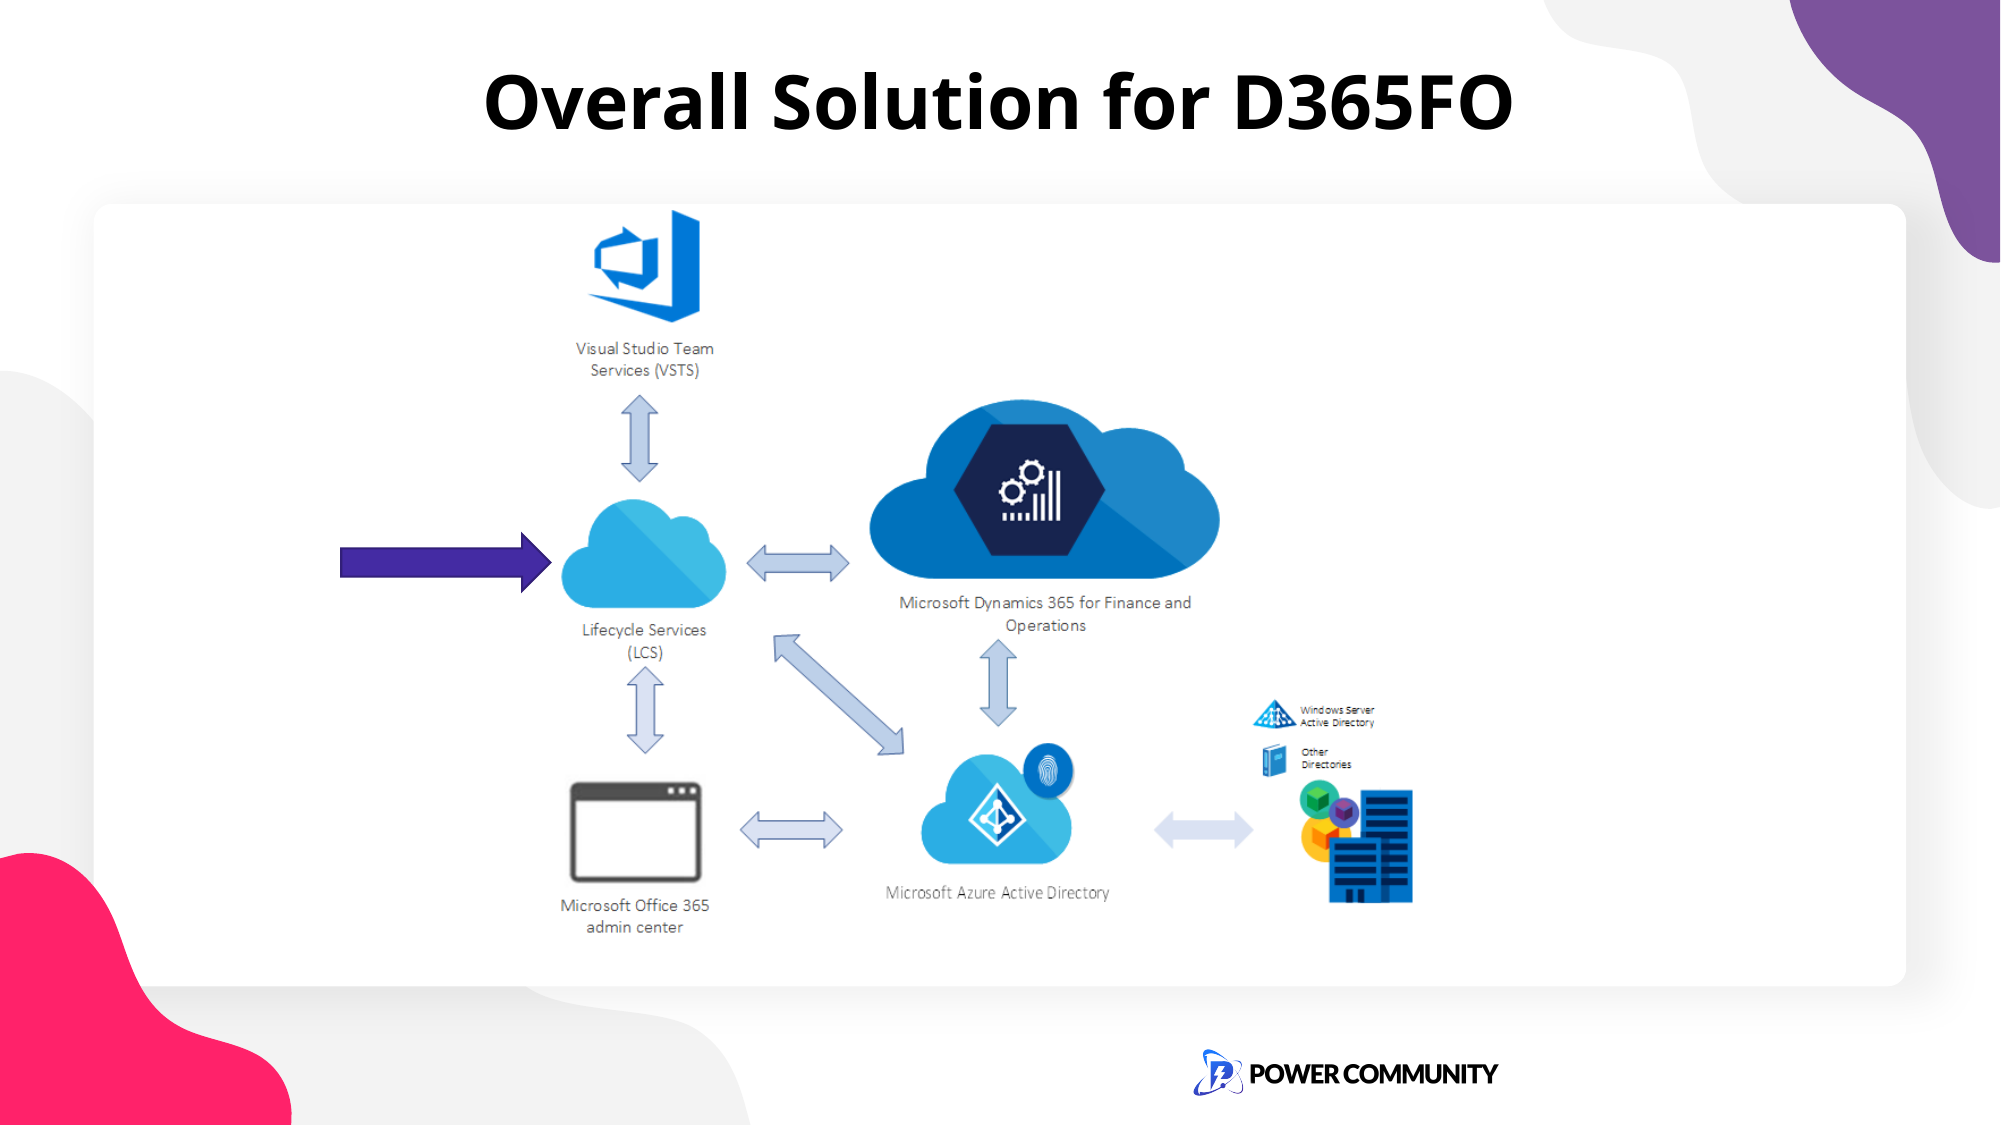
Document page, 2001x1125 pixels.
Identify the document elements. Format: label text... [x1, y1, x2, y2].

text_box [340, 531, 550, 594]
picture [1158, 1037, 1534, 1108]
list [550, 209, 1450, 961]
title Overall Solution for D365FO [137, 59, 1863, 150]
